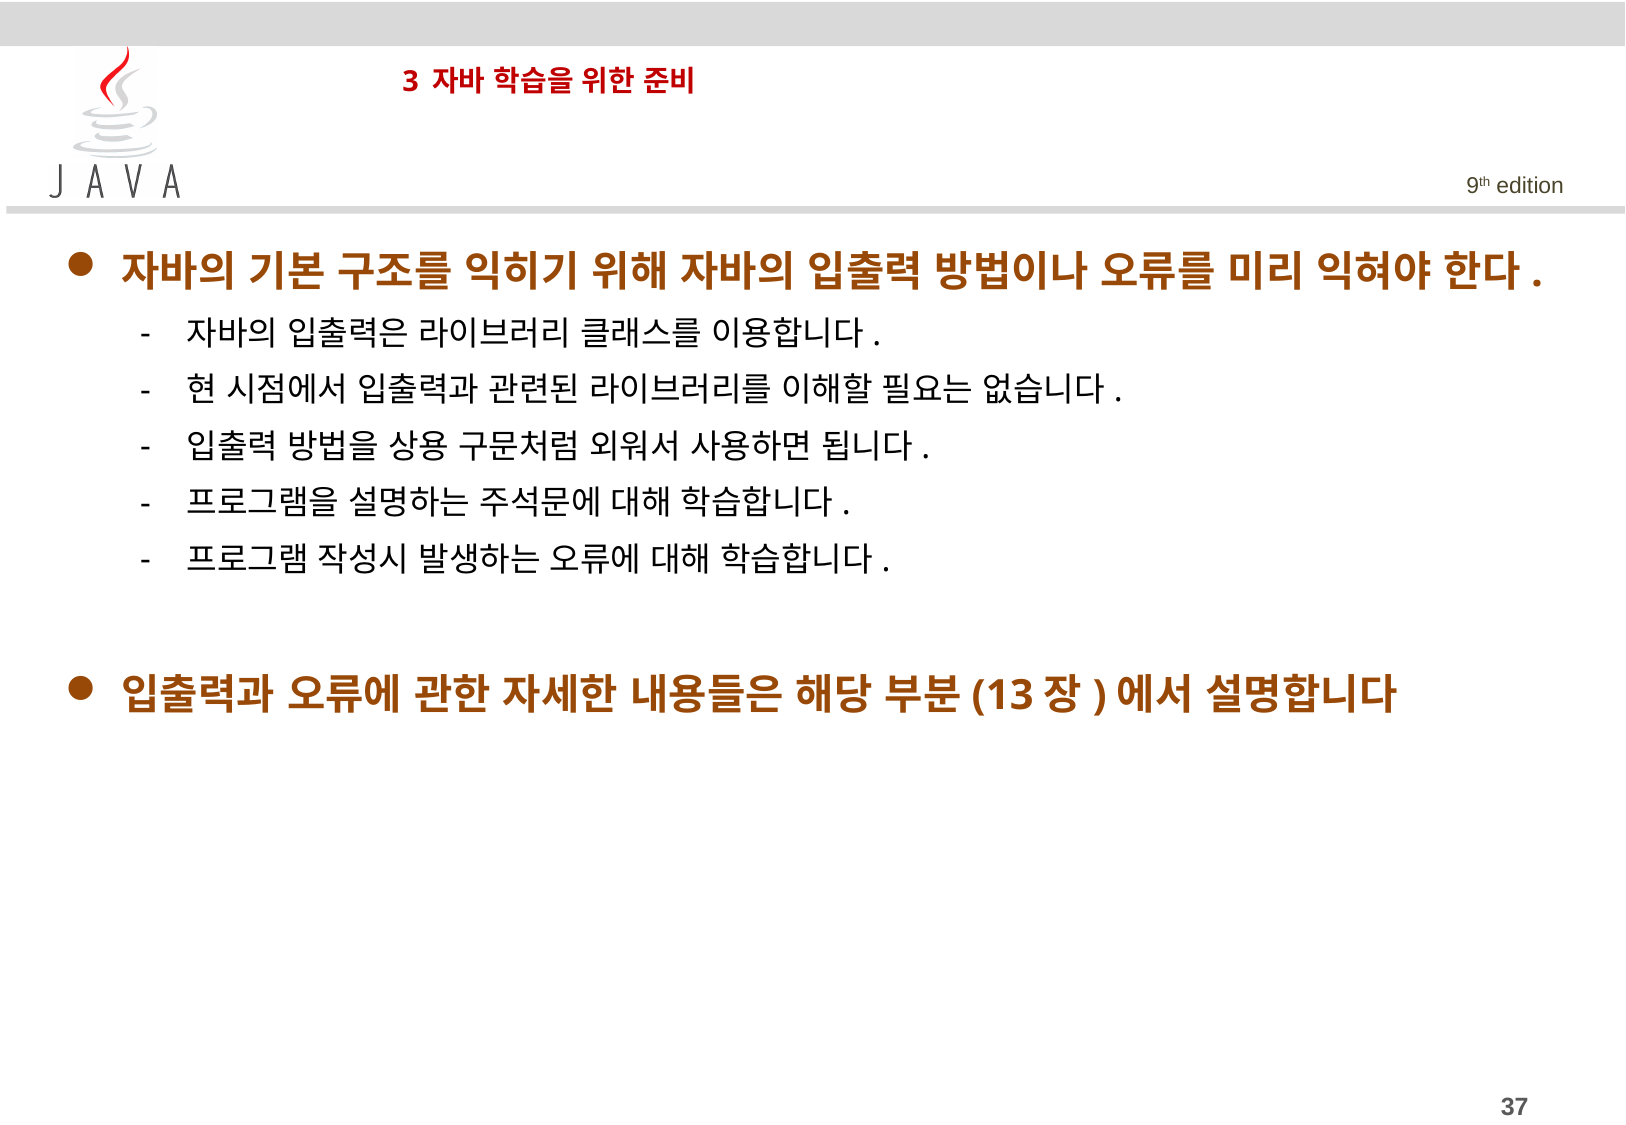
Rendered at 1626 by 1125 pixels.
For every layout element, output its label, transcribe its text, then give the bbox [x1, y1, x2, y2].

list 자바의 기본 구조를 익히기 위해 자바의 입출력 방법이나 오류를 미리 익혀야 한다. 자바의 입출력은 라이브러리 클래스를 이용합니다. 현 시점에서 입출력과 관련된 라이브러리를 이해할 필요는 없습니다. 입출력 방법을 상용 구문처럼 외워서 사용하면 됩니다. 프로그램을 설명하는 주석문에 대해 학습합니다. 프로그램 작성시 발생하는 오류에 대해 학습합니다. 입출력과 오류에 관한 자세한 내용들은 해당 부분(13장)에서 설명합니다 [48, 223, 1564, 1064]
title 3 자바 학습을 위한 준비 [387, 54, 1393, 105]
slide_number 37 [1164, 1074, 1544, 1125]
picture [49, 164, 180, 198]
picture [73, 46, 157, 158]
